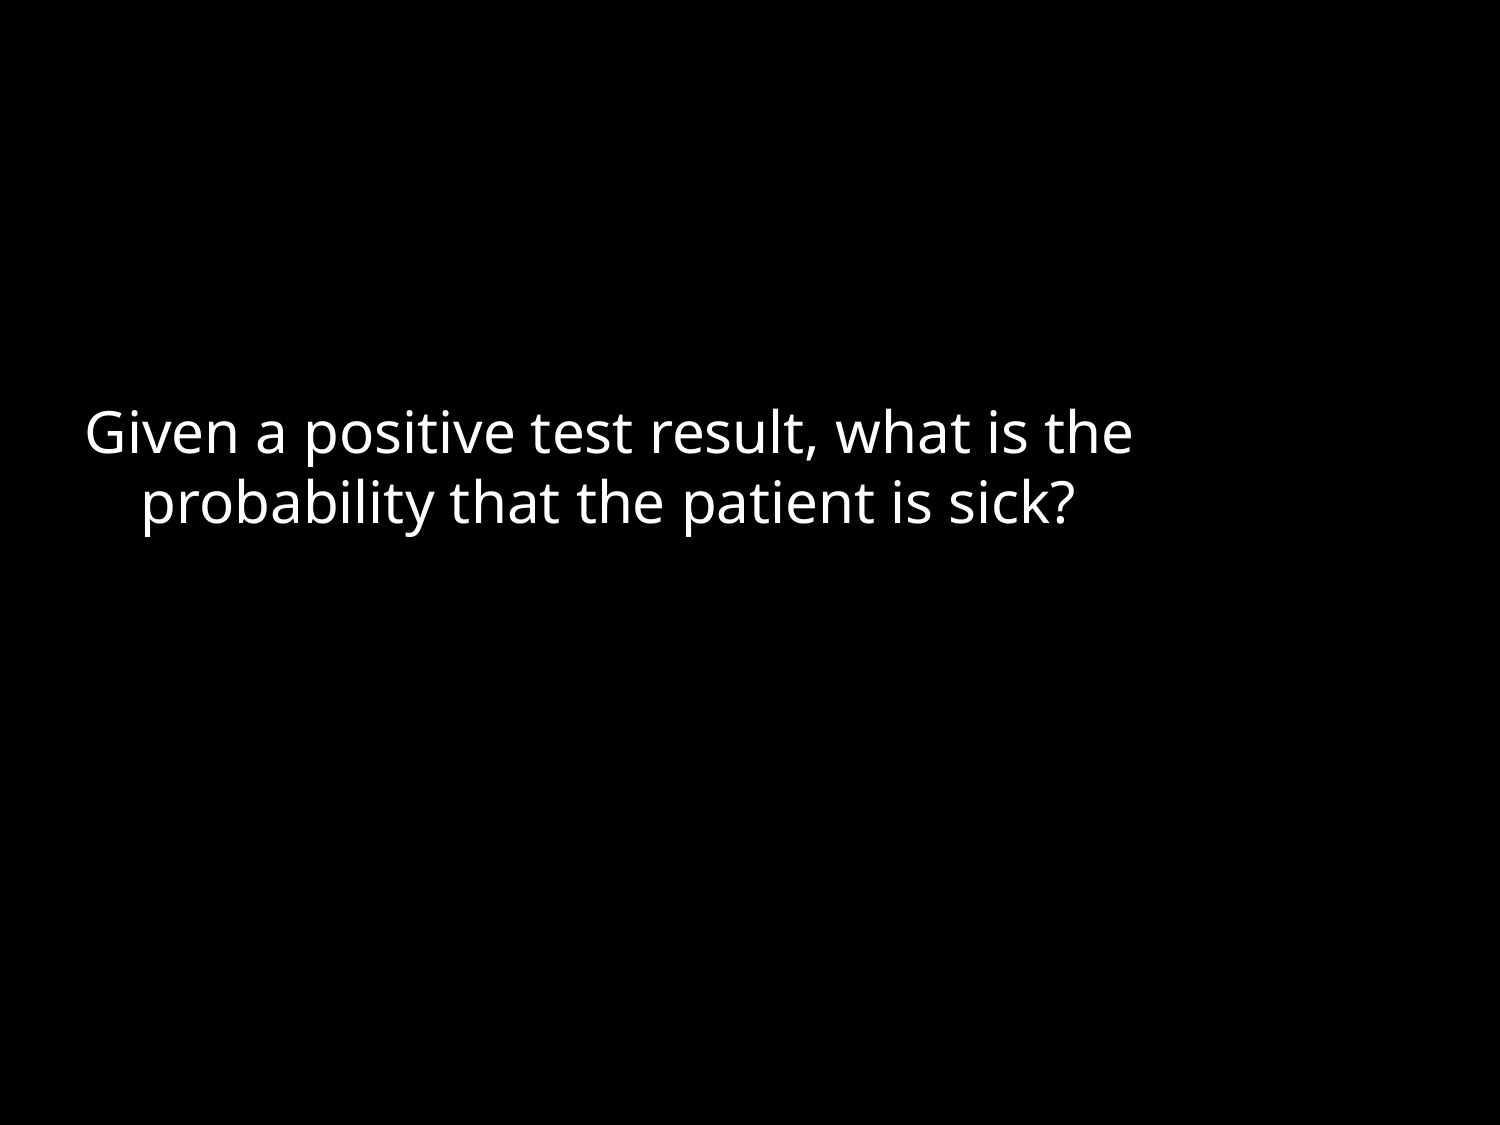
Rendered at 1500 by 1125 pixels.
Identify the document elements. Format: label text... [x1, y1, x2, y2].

text_box Given a positive test result, what is the probability that the patient is sick? [69, 387, 1420, 598]
